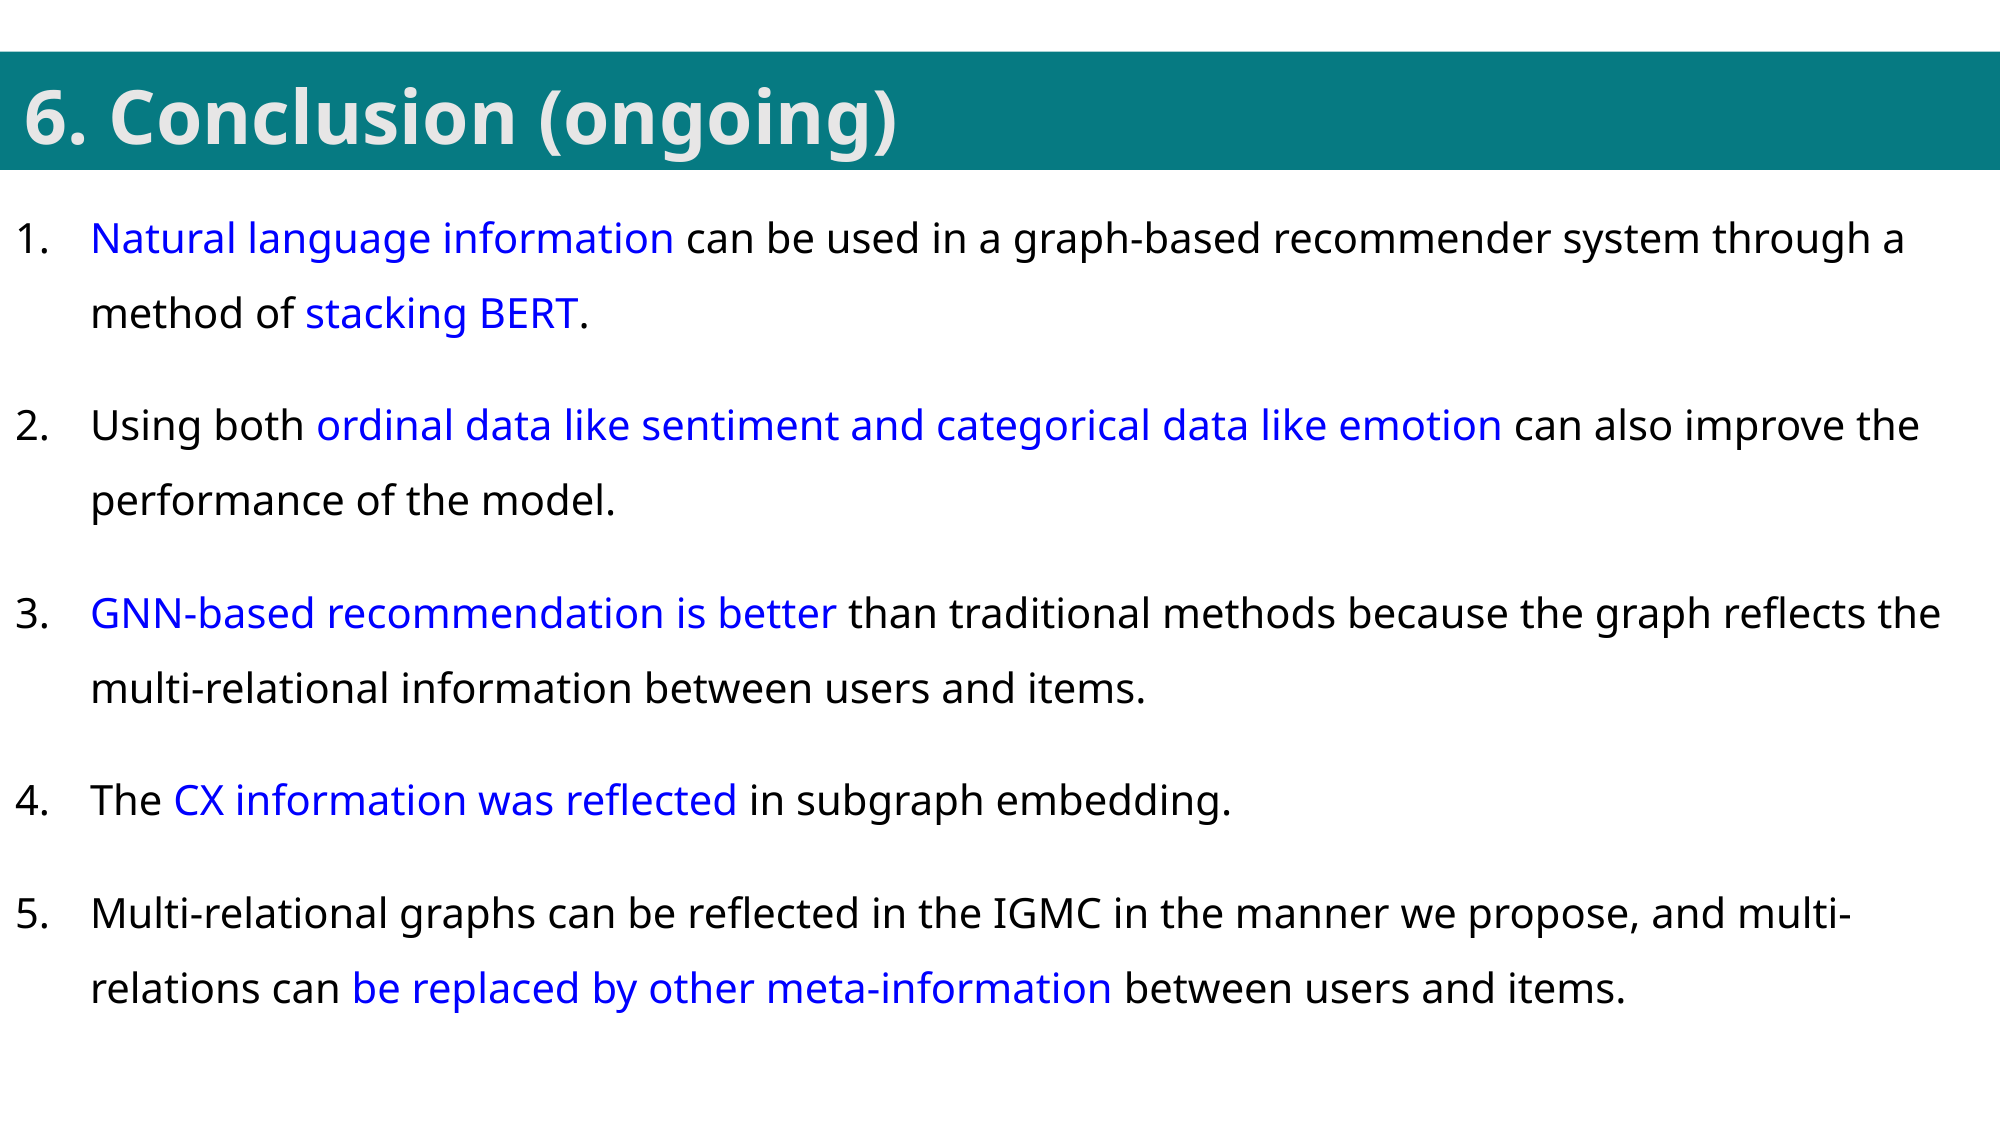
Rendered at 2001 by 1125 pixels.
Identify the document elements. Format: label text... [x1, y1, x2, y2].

text_box [0, 51, 2000, 171]
text_box Natural language information can be used in a graph-based recommender system through a method of stacking BERT. Using both ordinal data like sentiment and categorical data like emotion can also improve the performance of the model. GNN-based recommendation is better than traditional methods because the graph reflects the multi-relational information between users and items. The CX information was reflected in subgraph embedding. Multi-relational graphs can be reflected in the IGMC in the manner we propose, and multi-relations can be replaced by other meta-information between users and items. [0, 179, 2000, 1125]
text_box 6. Conclusion (ongoing) [10, 17, 2000, 167]
